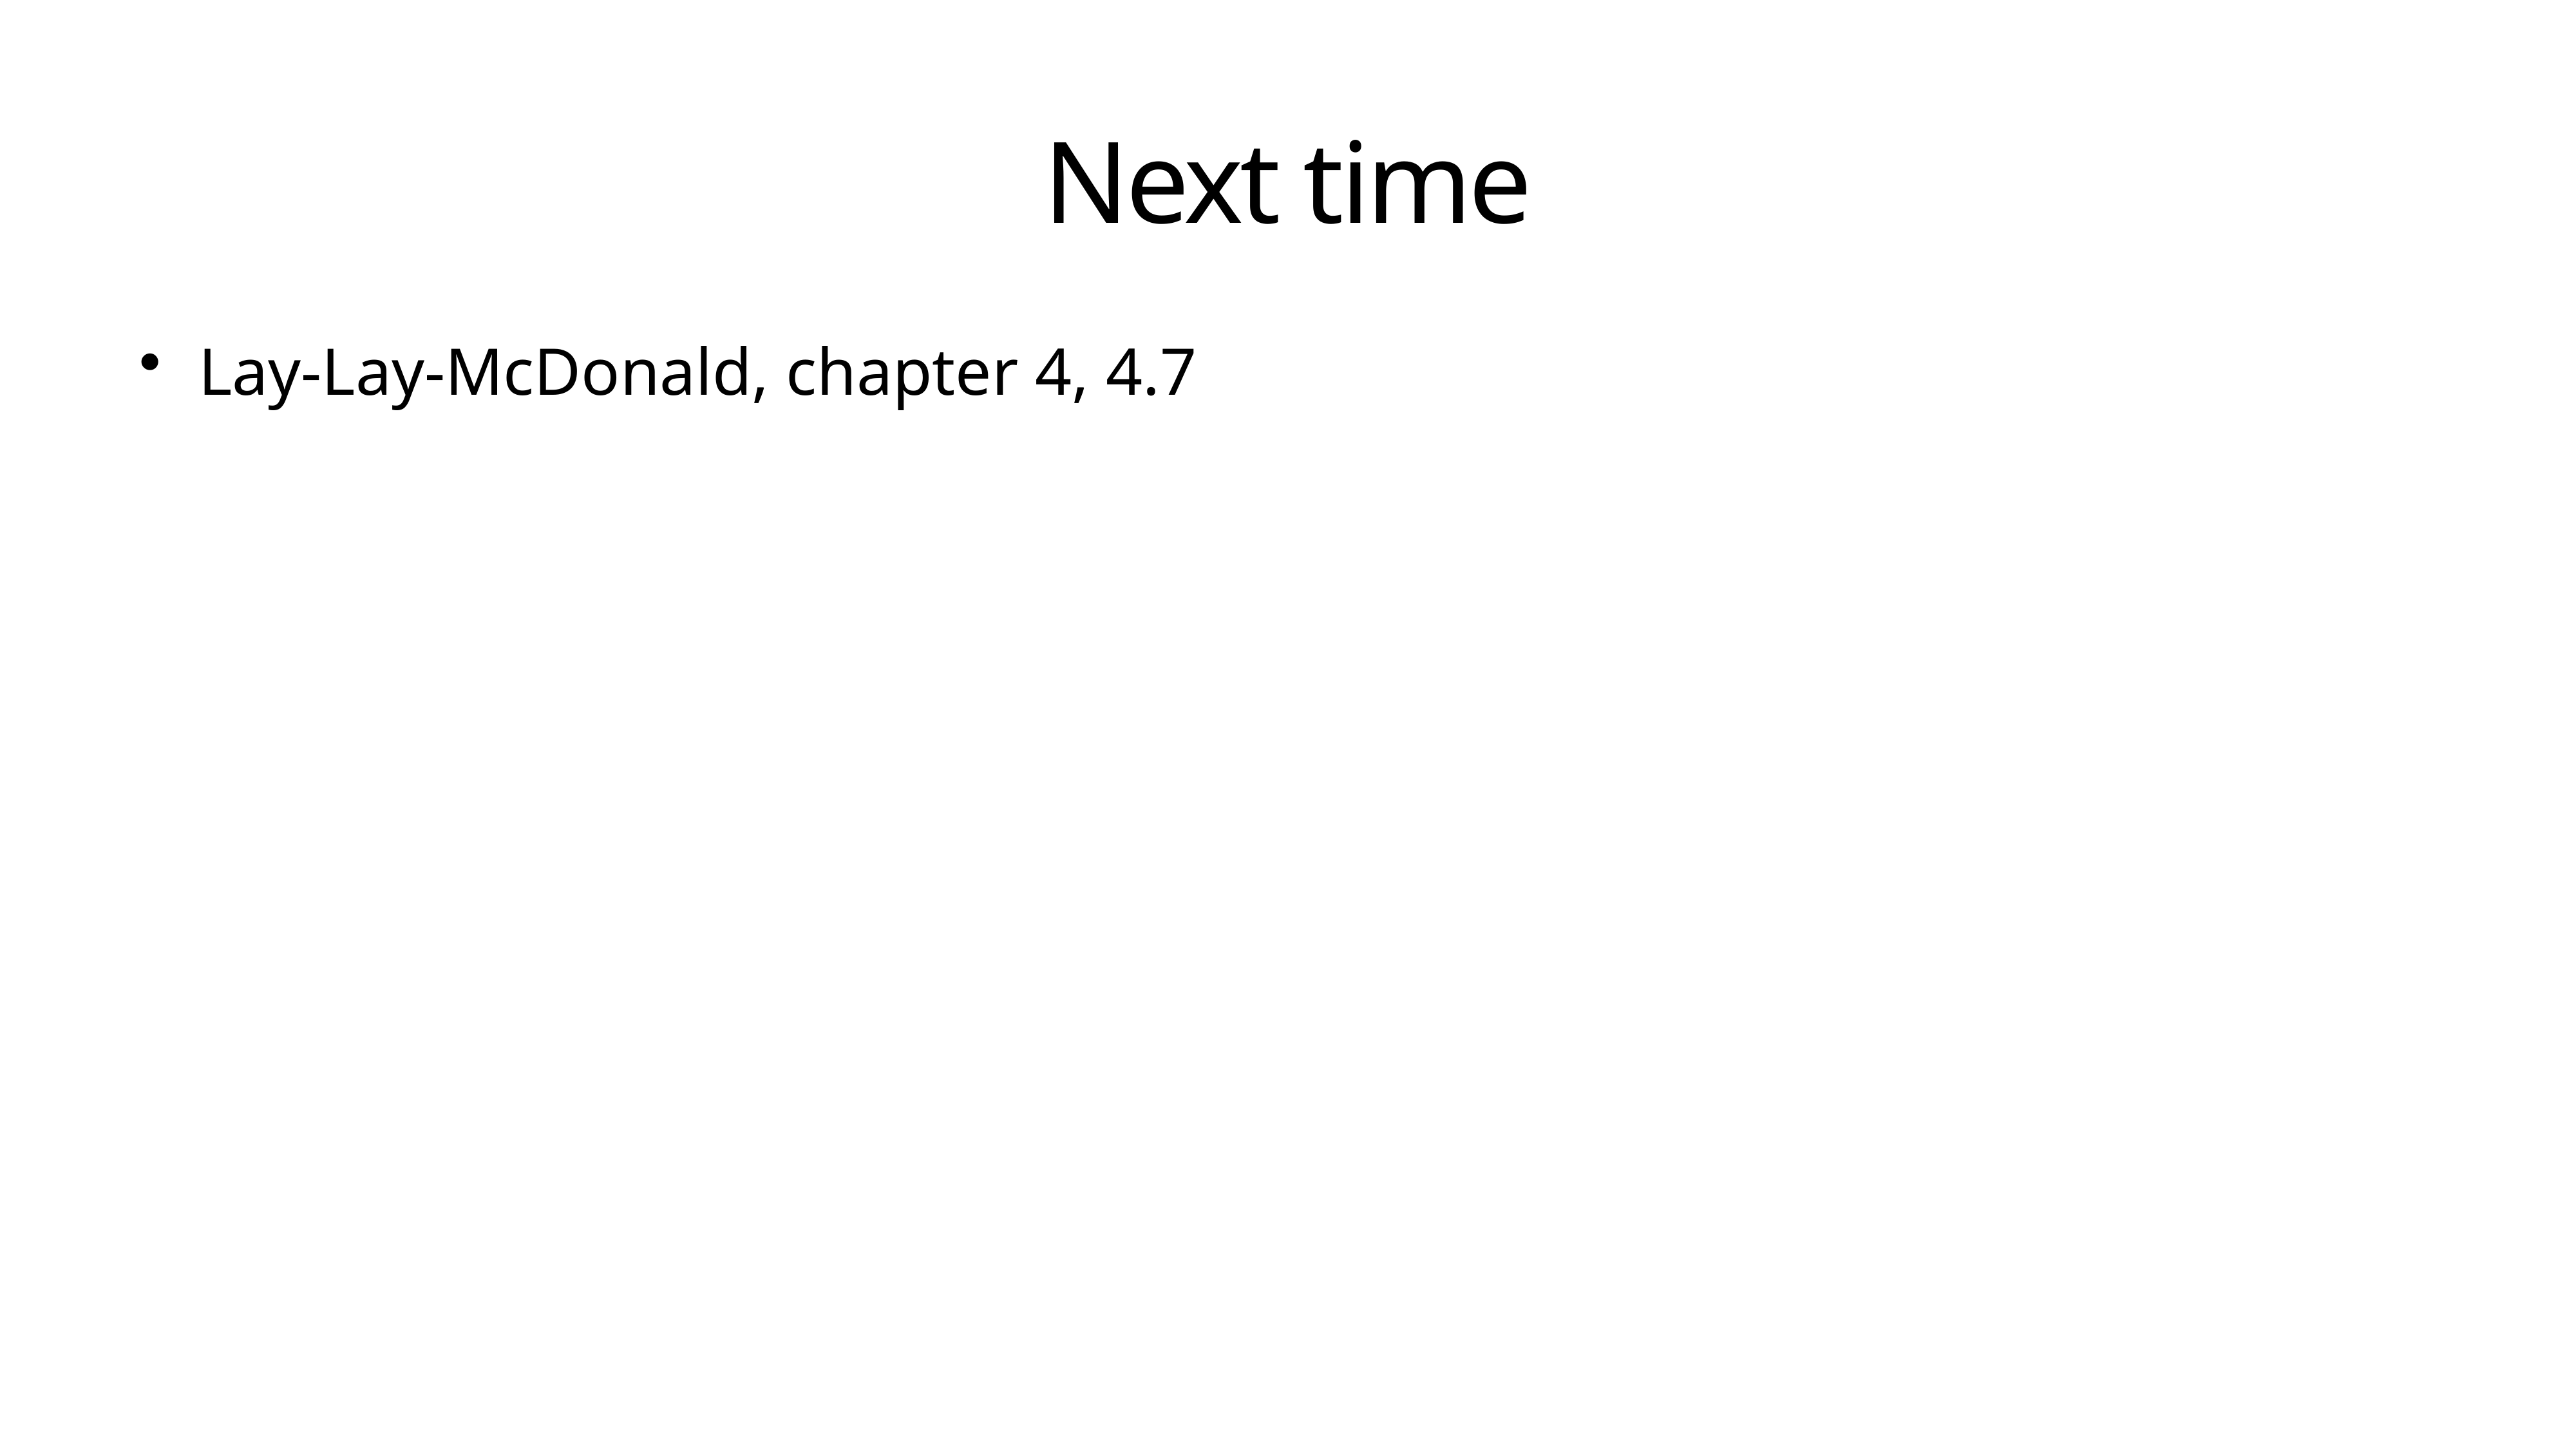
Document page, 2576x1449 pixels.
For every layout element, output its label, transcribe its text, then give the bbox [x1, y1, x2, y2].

title Next time [133, 85, 2443, 251]
list Lay-Lay-McDonald, chapter 4, 4.7 [133, 325, 2443, 1343]
